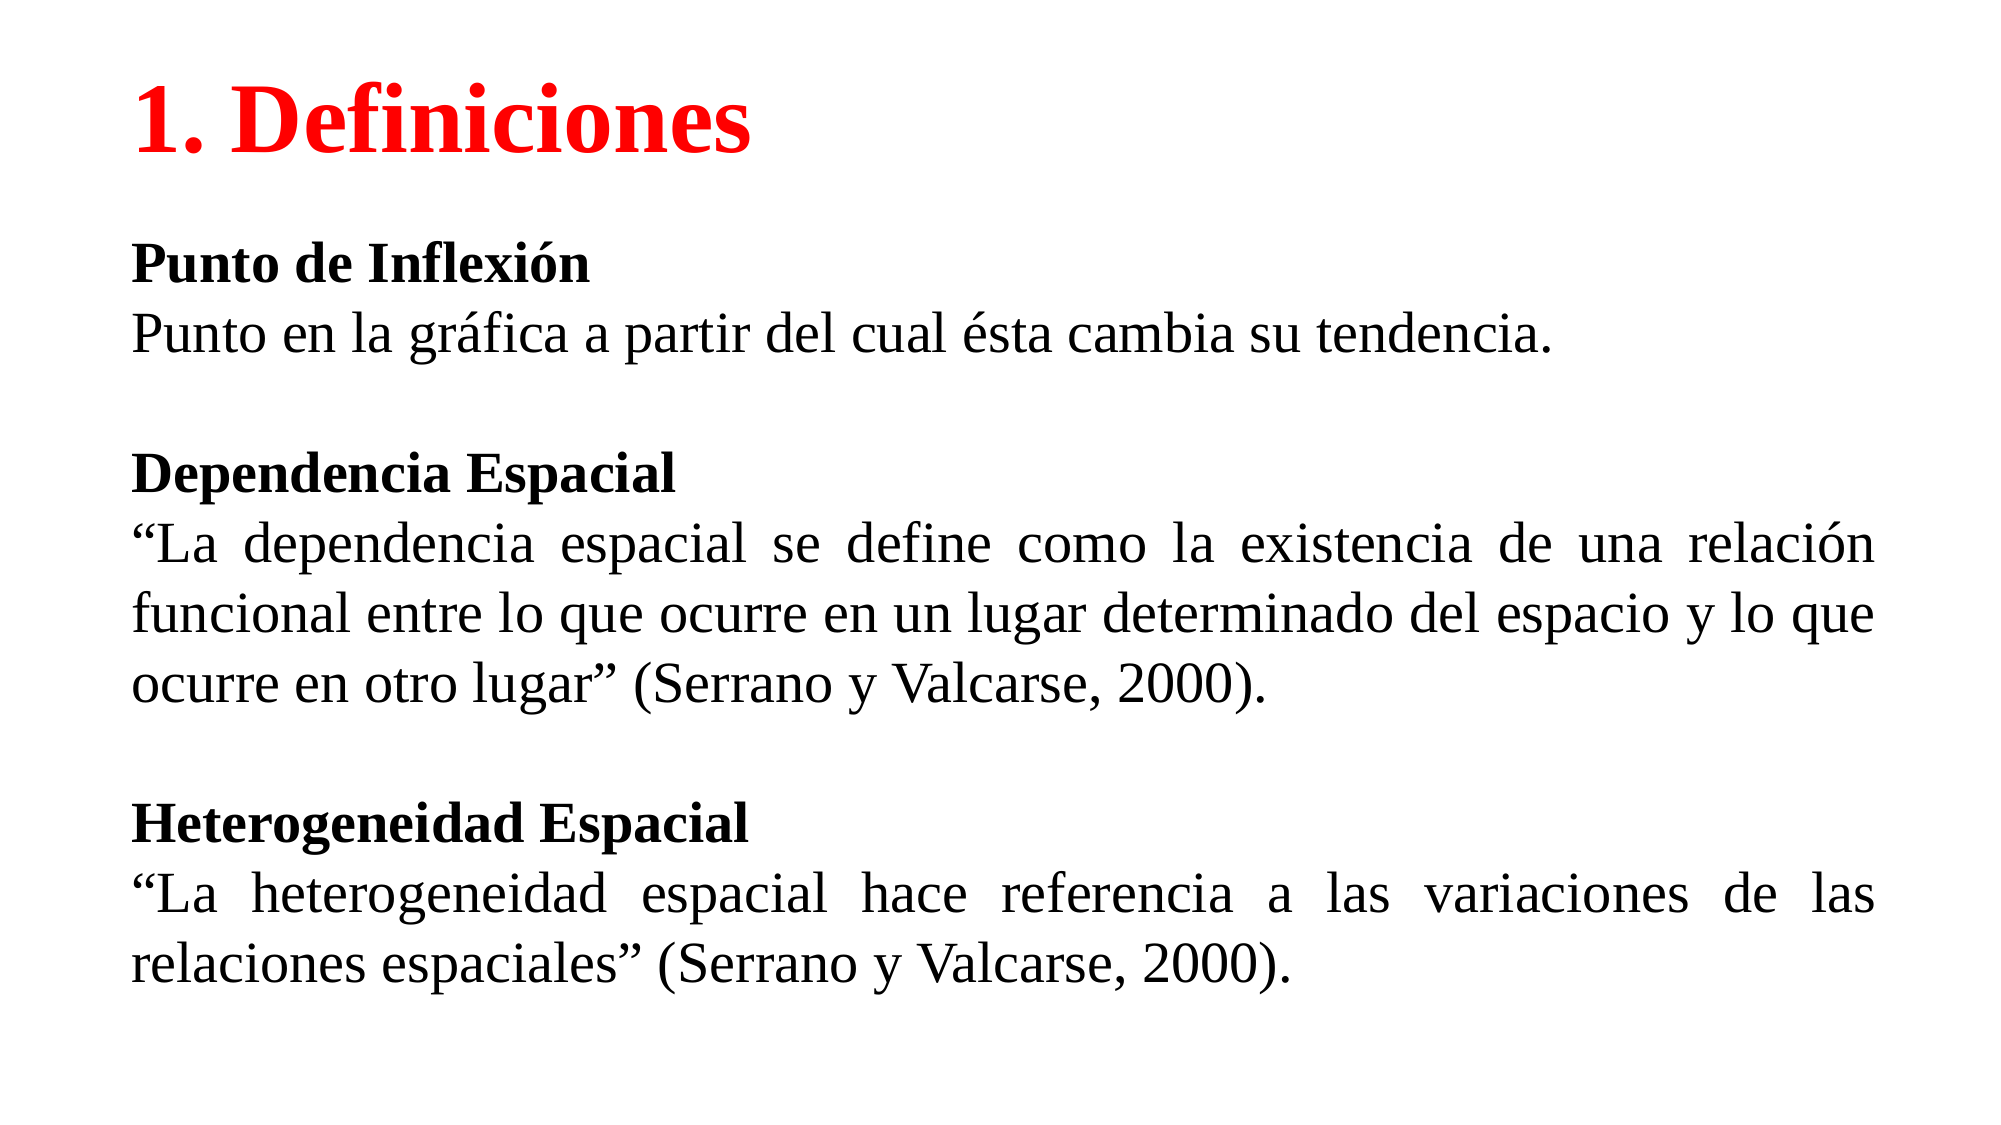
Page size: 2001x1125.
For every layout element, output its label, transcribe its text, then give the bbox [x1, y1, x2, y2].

text_box 1. Definiciones [116, 45, 1805, 180]
text_box Punto de Inflexión Punto en la gráfica a partir del cual ésta cambia su tendencia. Dependencia Espacial “La dependencia espacial se define como la existencia de una relación funcional entre lo que ocurre en un lugar determinado del espacio y lo que ocurre en otro lugar” (Serrano y Valcarse, 2000). Heterogeneidad Espacial “La heterogeneidad espacial hace referencia a las variaciones de las relaciones espaciales” (Serrano y Valcarse, 2000). [116, 216, 1892, 1002]
